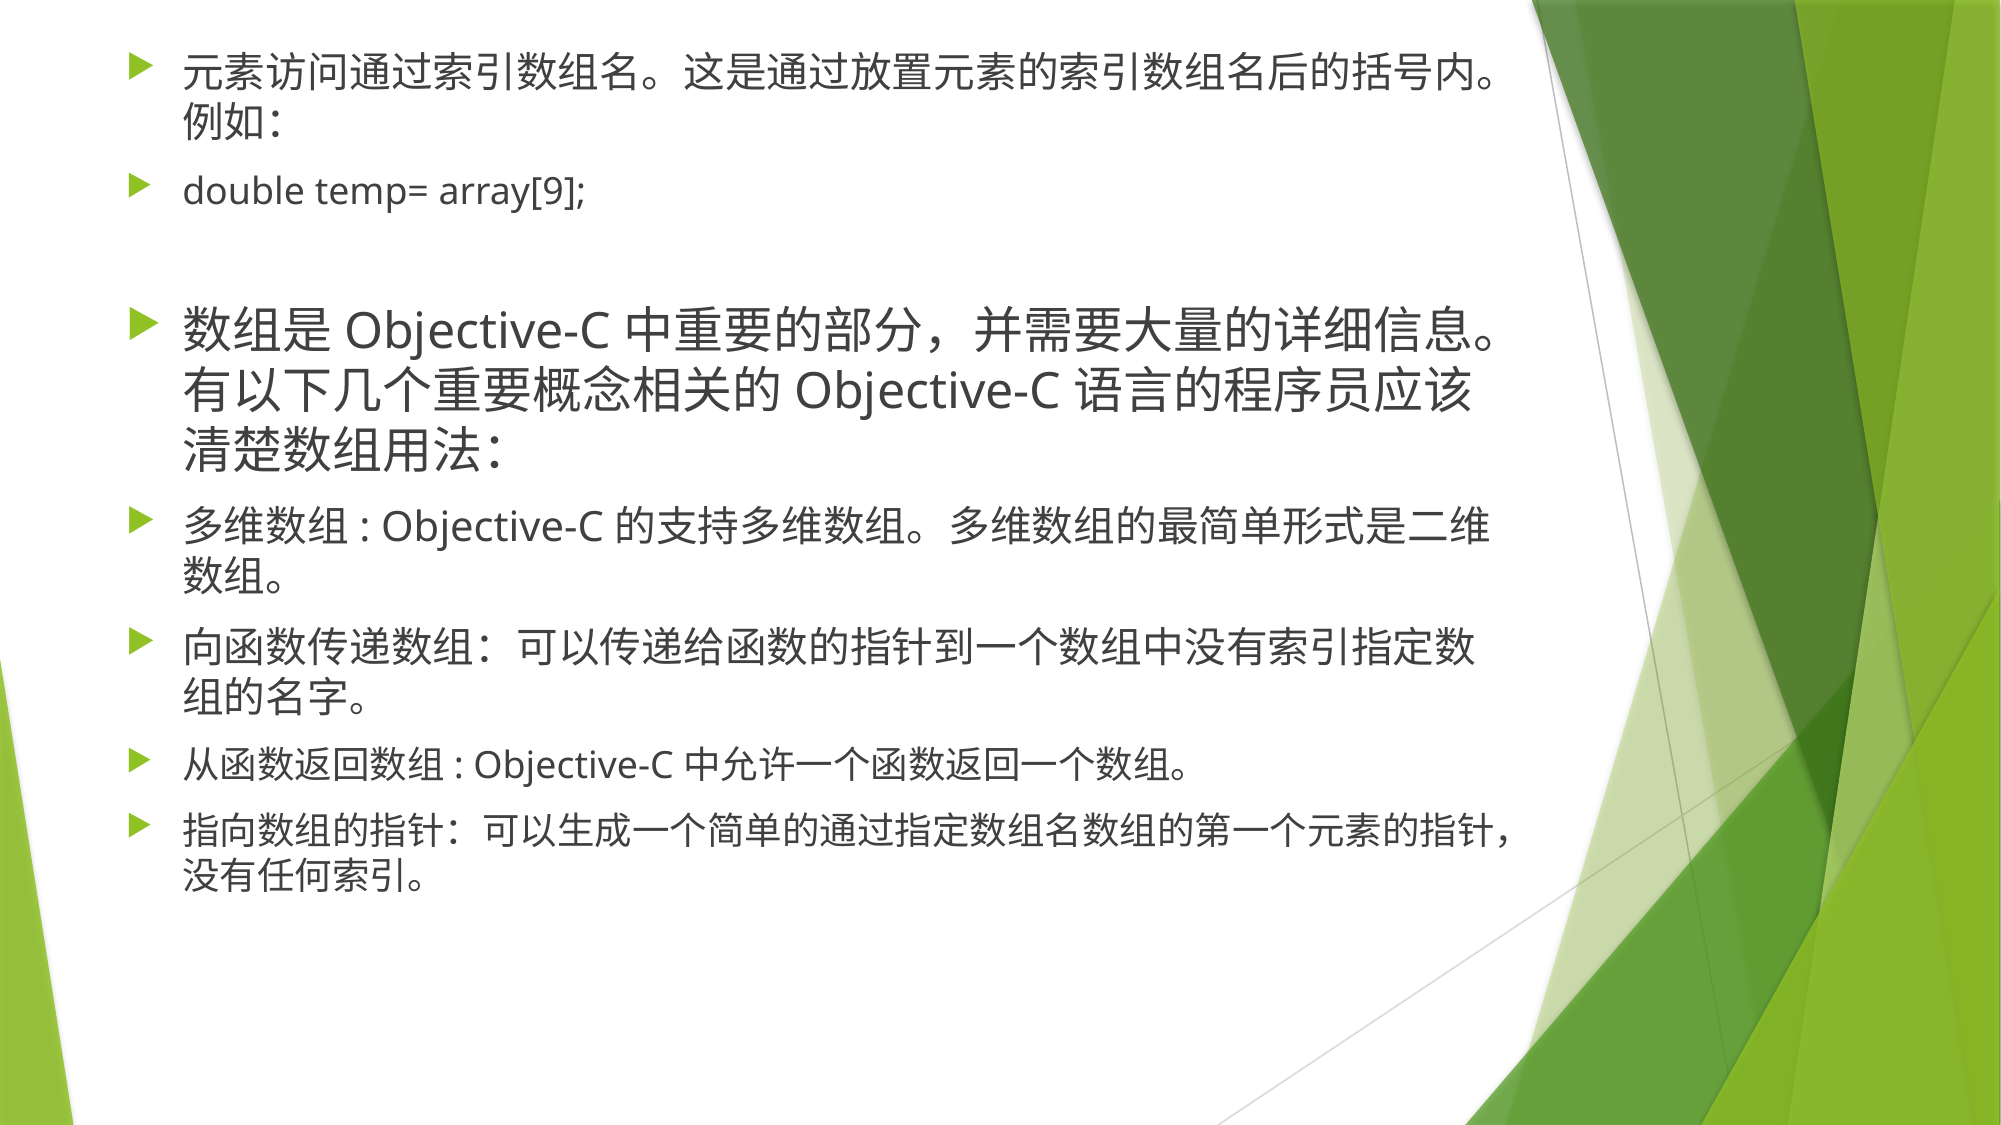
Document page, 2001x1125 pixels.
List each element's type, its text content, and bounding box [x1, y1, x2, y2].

list 元素访问通过索引数组名。这是通过放置元素的索引数组名后的括号内。例如： double temp= array[9]; 数组是Objective-C中重要的部分，并需要大量的详细信息。有以下几个重要概念相关的Objective-C语言的程序员应该清楚数组用法： 多维数组: Objective-C的支持多维数组。多维数组的最简单形式是二维数组。 向函数传递数组：可以传递给函数的指针到一个数组中没有索引指定数组的名字。 从函数返回数组: Objective-C中允许一个函数返回一个数组。 指向数组的指针：可以生成一个简单的通过指定数组名数组的第一个元素的指针，没有任何索引。 [111, 38, 1522, 991]
